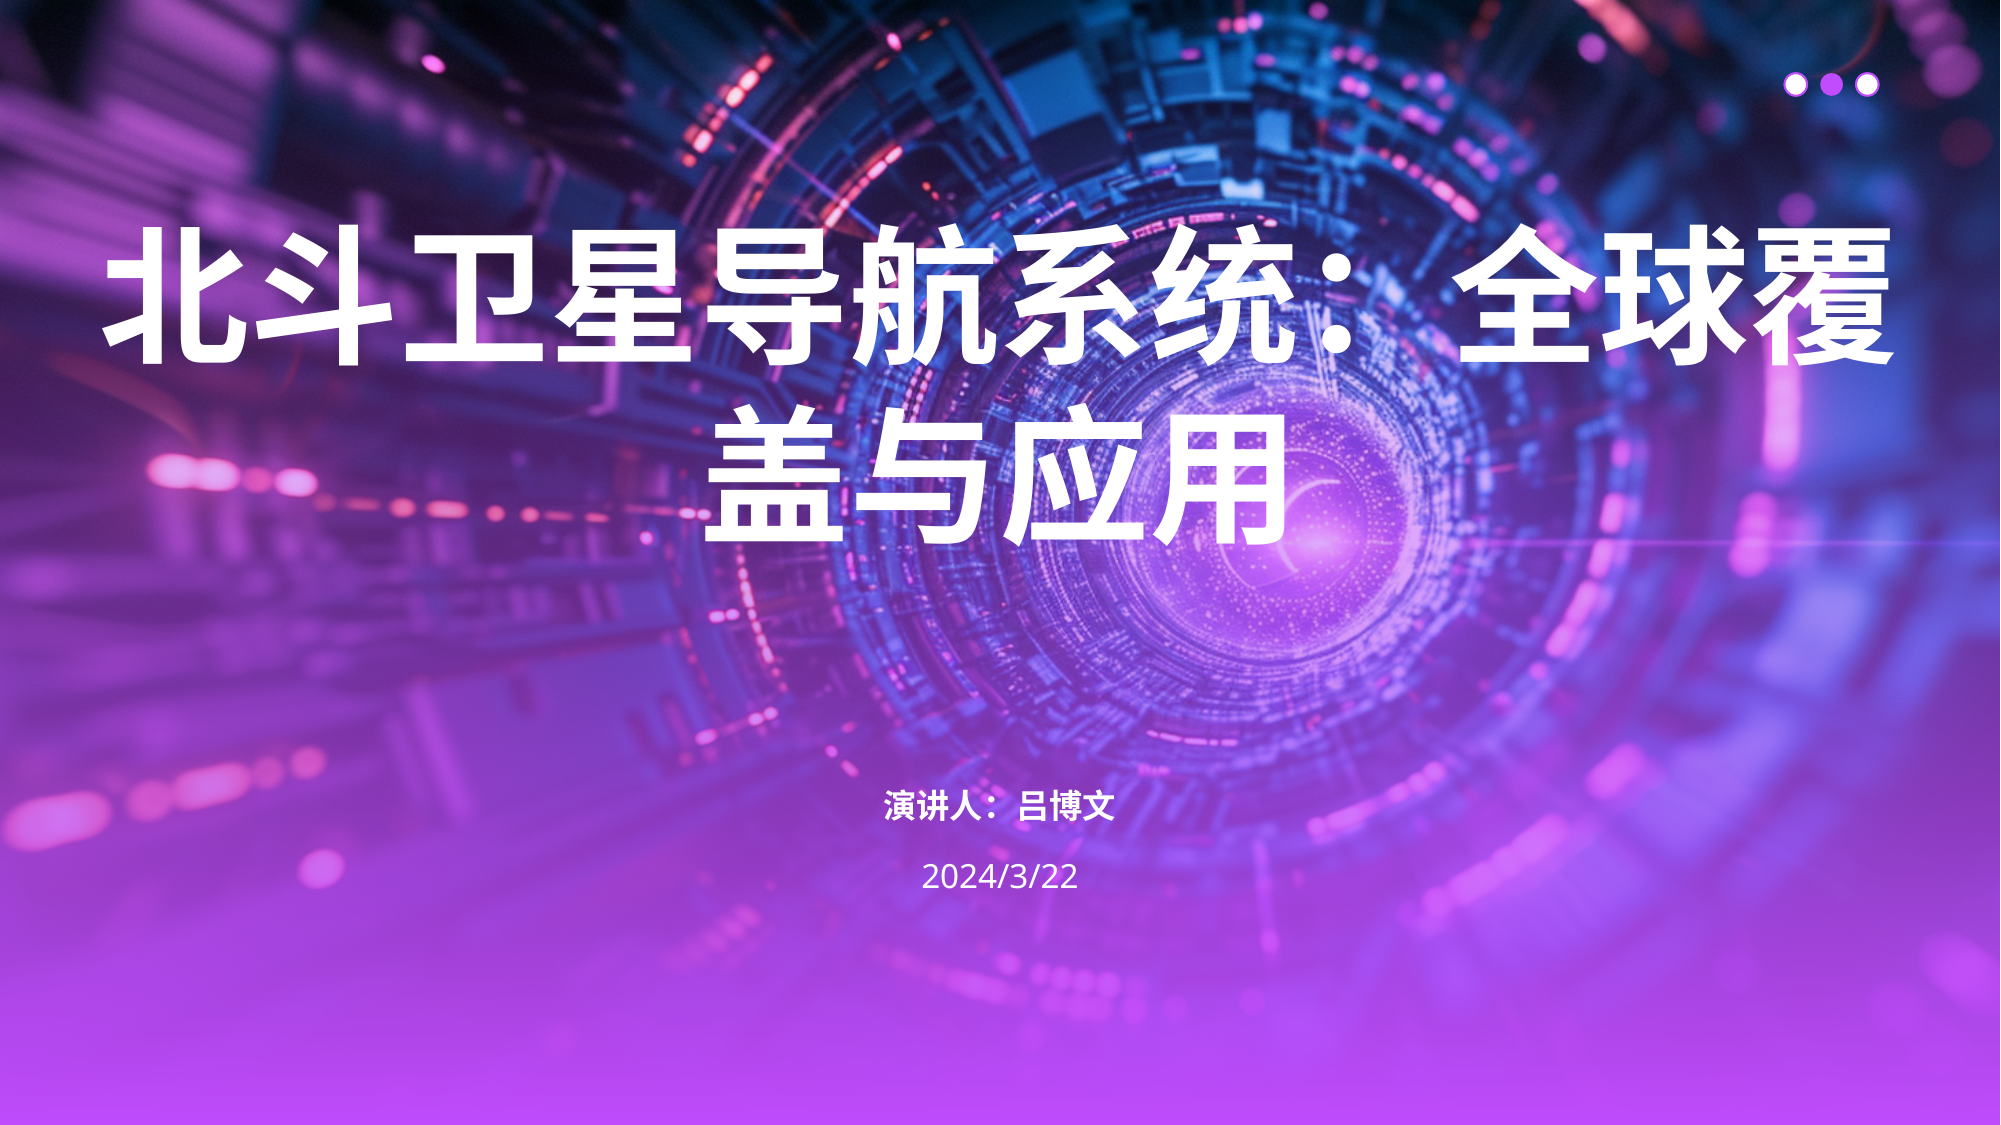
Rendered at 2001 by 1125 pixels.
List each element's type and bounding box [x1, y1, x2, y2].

text_box [1784, 73, 1879, 96]
picture [0, 0, 2000, 1125]
